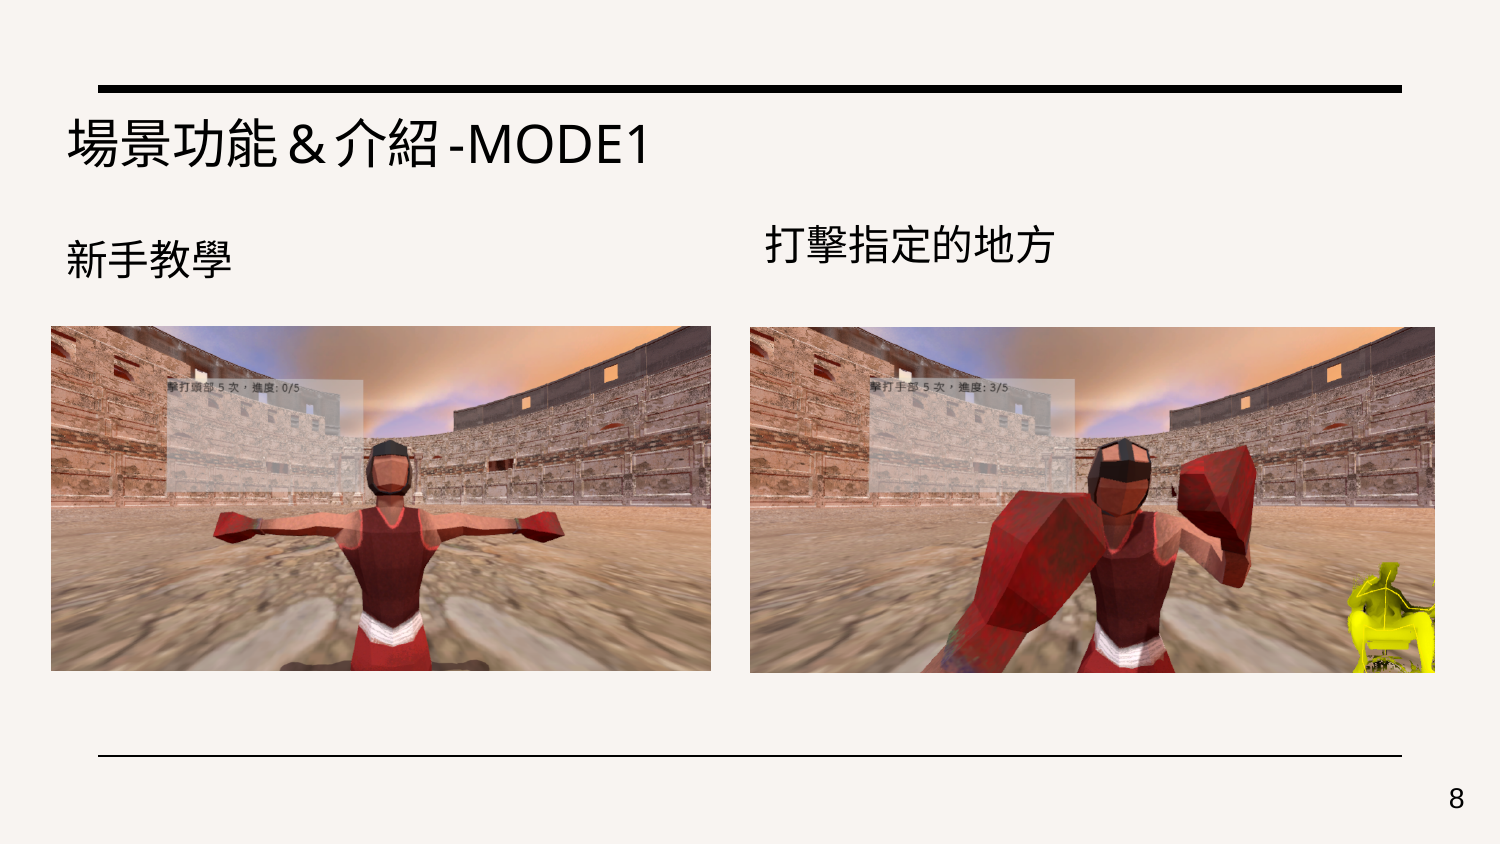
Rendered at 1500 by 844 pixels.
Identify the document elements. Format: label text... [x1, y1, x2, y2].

text_box 打擊指定的地方 [749, 210, 1190, 311]
picture [50, 326, 711, 672]
picture [749, 326, 1435, 674]
slide_number ‹#› [1389, 764, 1480, 830]
list 新手教學 [51, 213, 276, 325]
title 場景功能&介紹-MODE1 [51, 95, 1449, 189]
